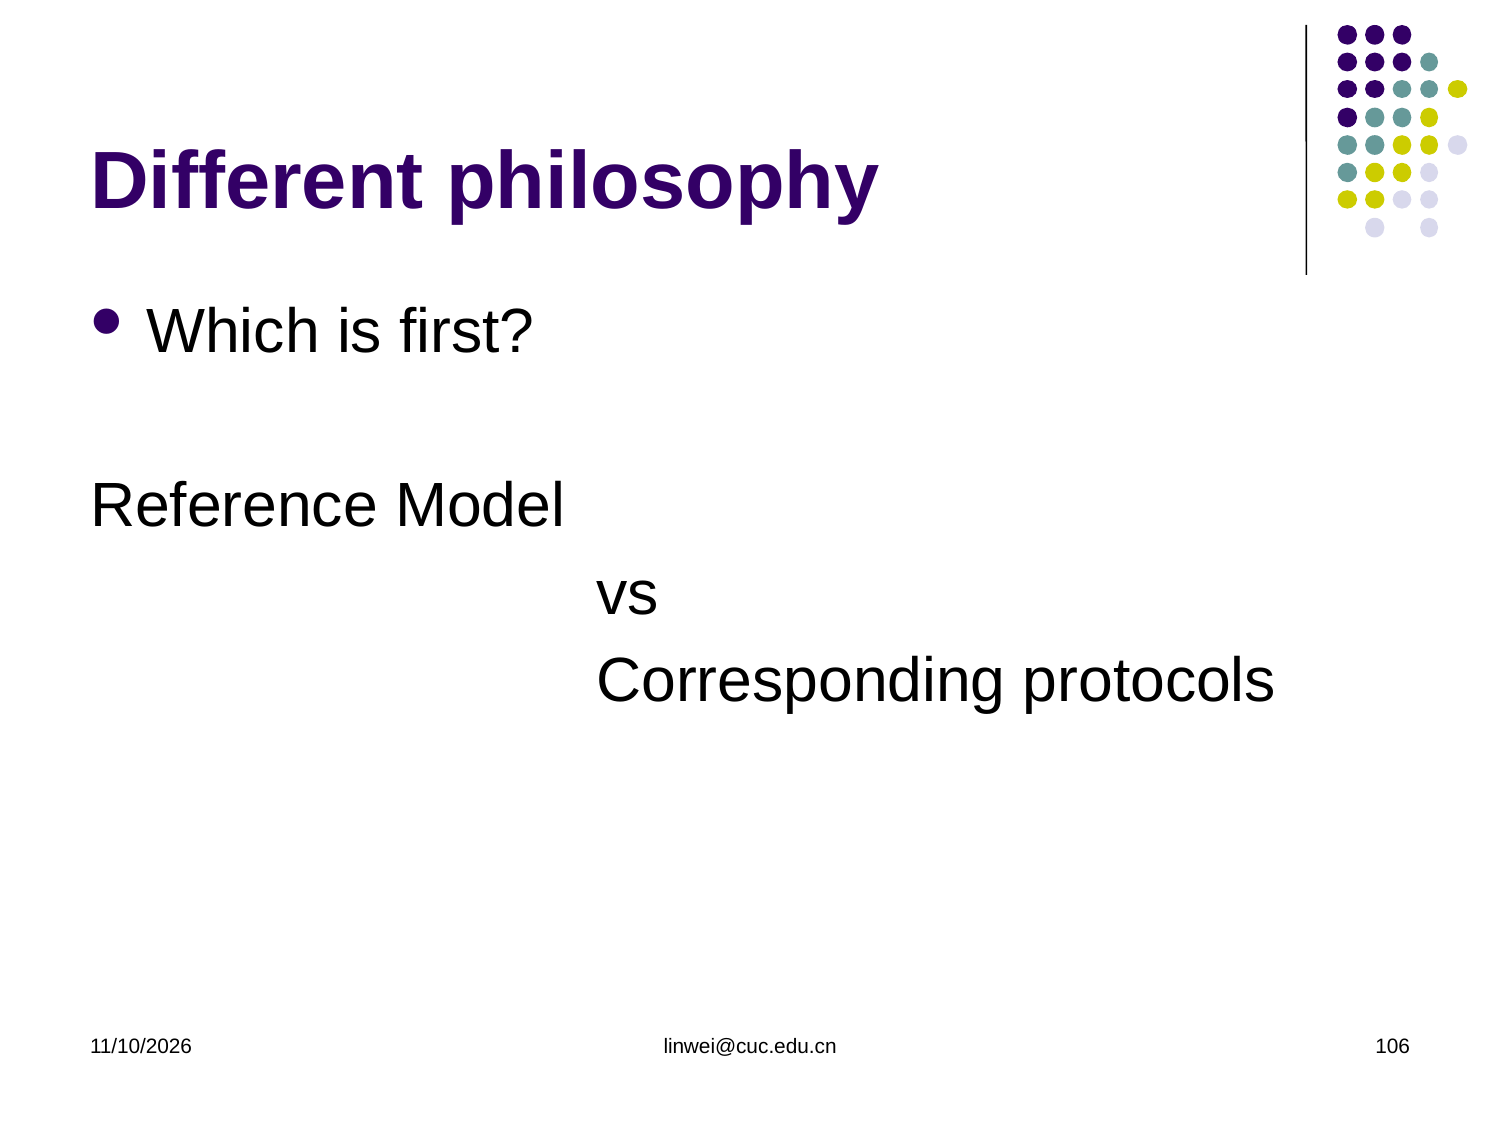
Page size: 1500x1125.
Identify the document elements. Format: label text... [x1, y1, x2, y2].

list Which is first? Reference Model vs Corresponding protocols [75, 282, 1425, 1006]
slide_number 106 [1074, 1024, 1426, 1101]
title Different philosophy [75, 20, 1313, 233]
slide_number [74, 1024, 426, 1101]
footer linwei@cuc.edu.cn [512, 1024, 988, 1101]
